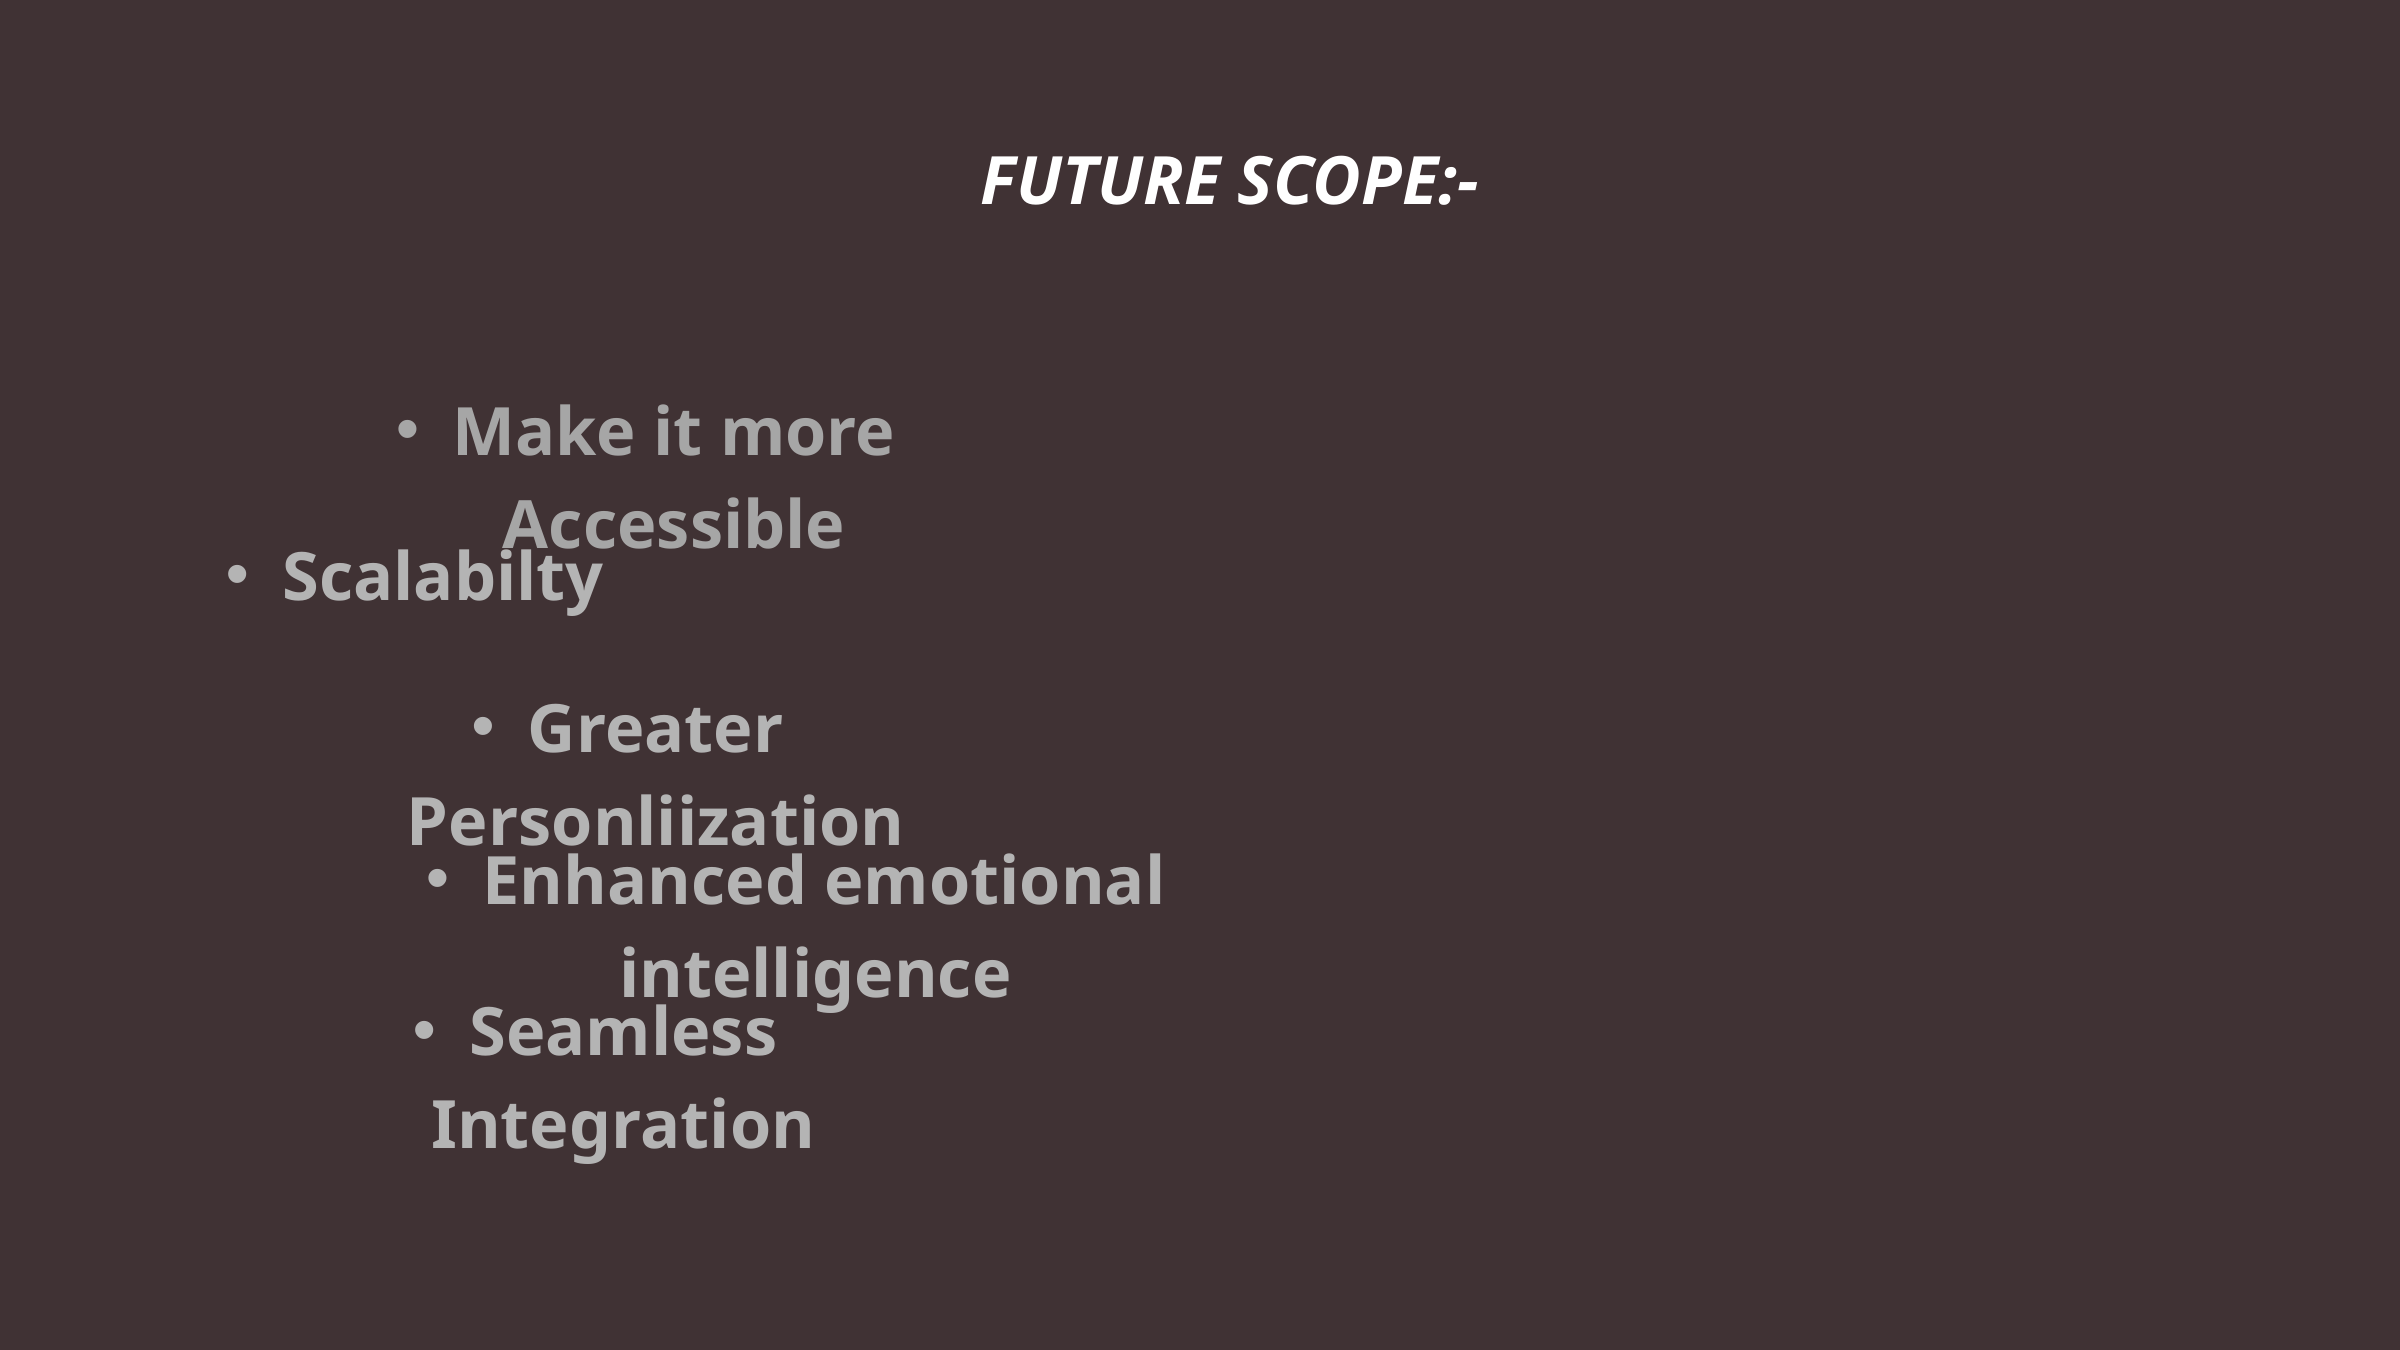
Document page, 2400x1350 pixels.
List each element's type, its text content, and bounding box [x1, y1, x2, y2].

text_box Greater Personliization [167, 672, 1031, 859]
text_box Enhanced emotional intelligence [168, 824, 1367, 1011]
text_box Seamless Integration [167, 975, 966, 1163]
text_box Scalabilty [168, 562, 605, 614]
text_box Make it more Accessible [167, 375, 1068, 562]
text_box FUTURE SCOPE:- [904, 124, 1556, 219]
